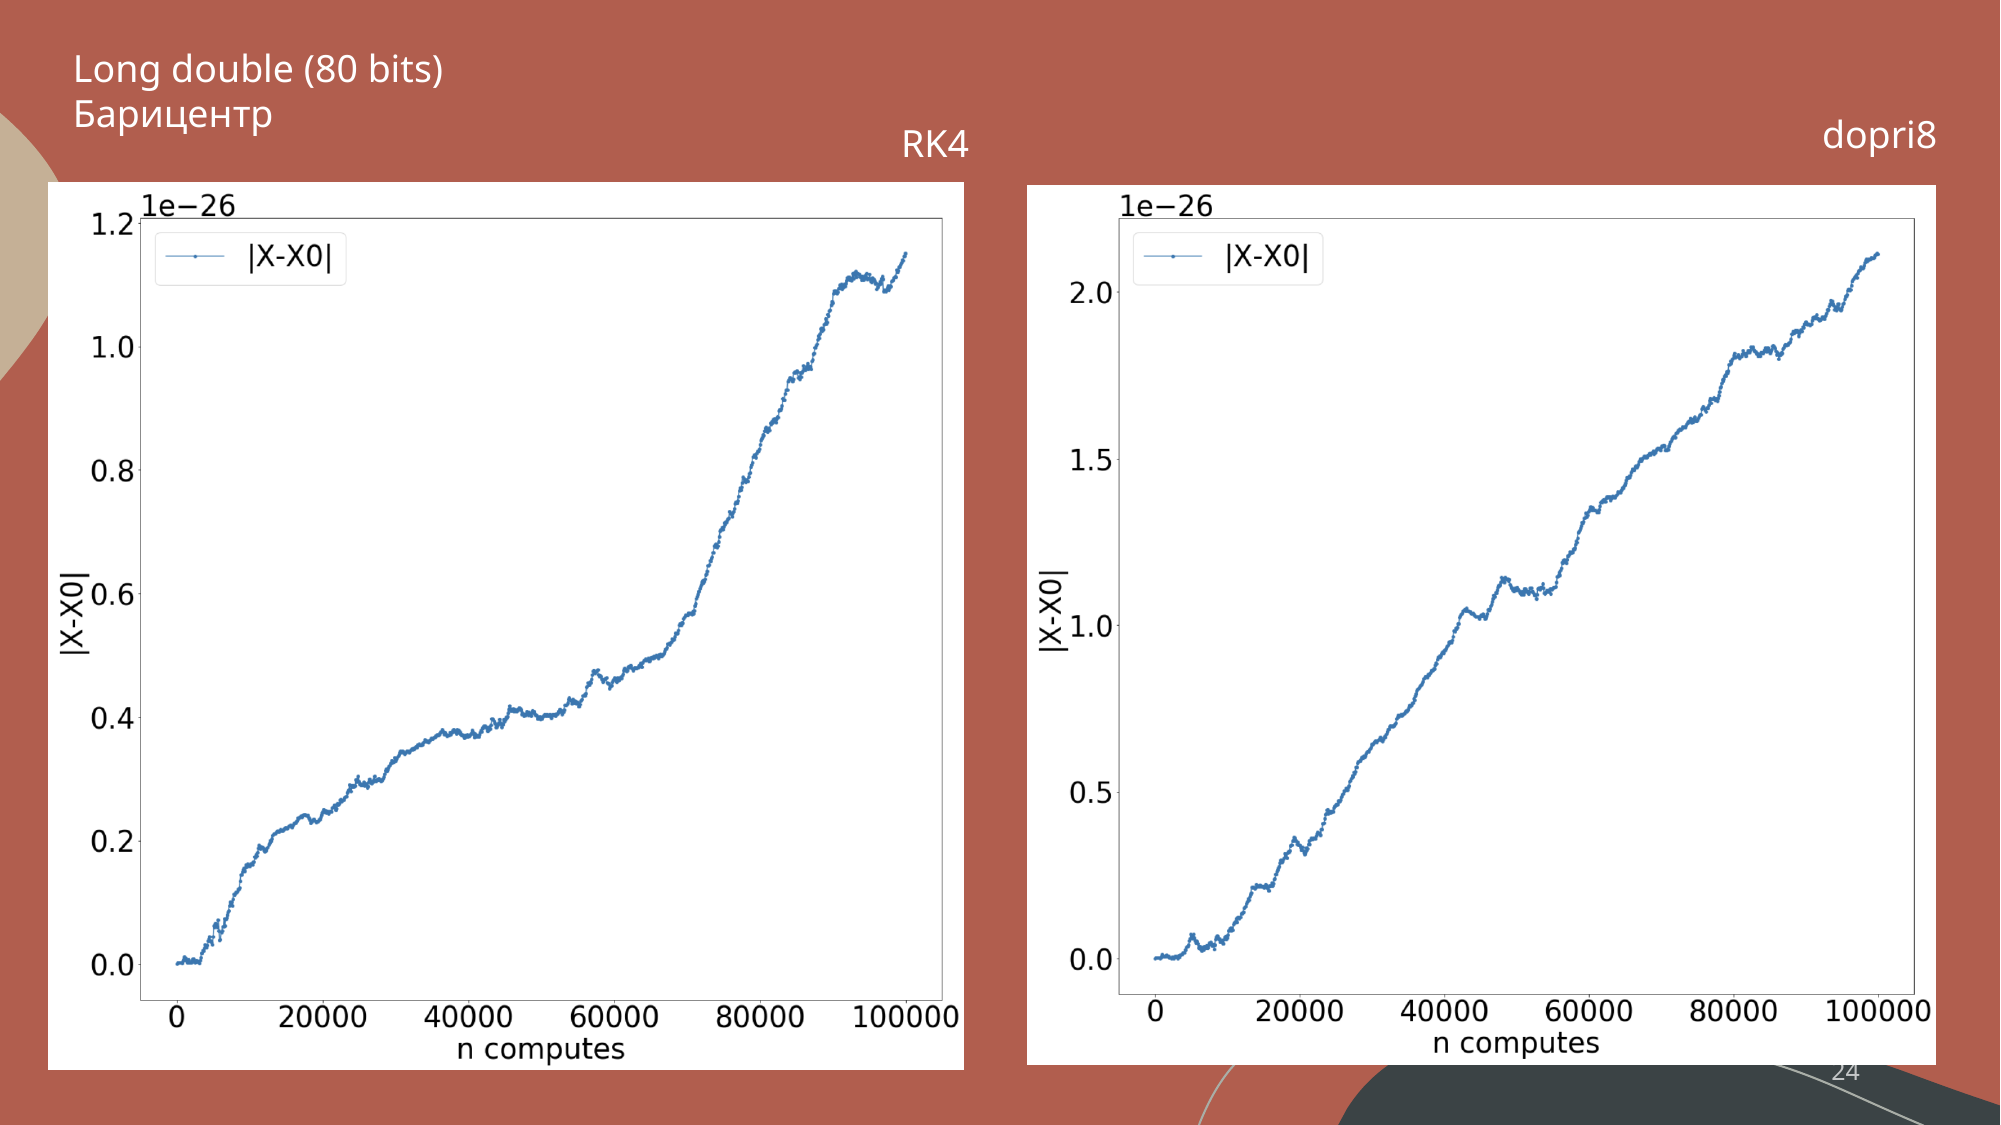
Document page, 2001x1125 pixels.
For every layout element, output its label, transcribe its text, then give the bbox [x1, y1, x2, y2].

picture [1027, 185, 1936, 1065]
text_box Long double (80 bits) Барицентр [57, 37, 724, 143]
text_box dopri8 [1807, 103, 1964, 164]
text_box RK4 [886, 112, 992, 173]
picture [47, 182, 964, 1070]
slide_number 24 [1625, 1065, 1875, 1103]
